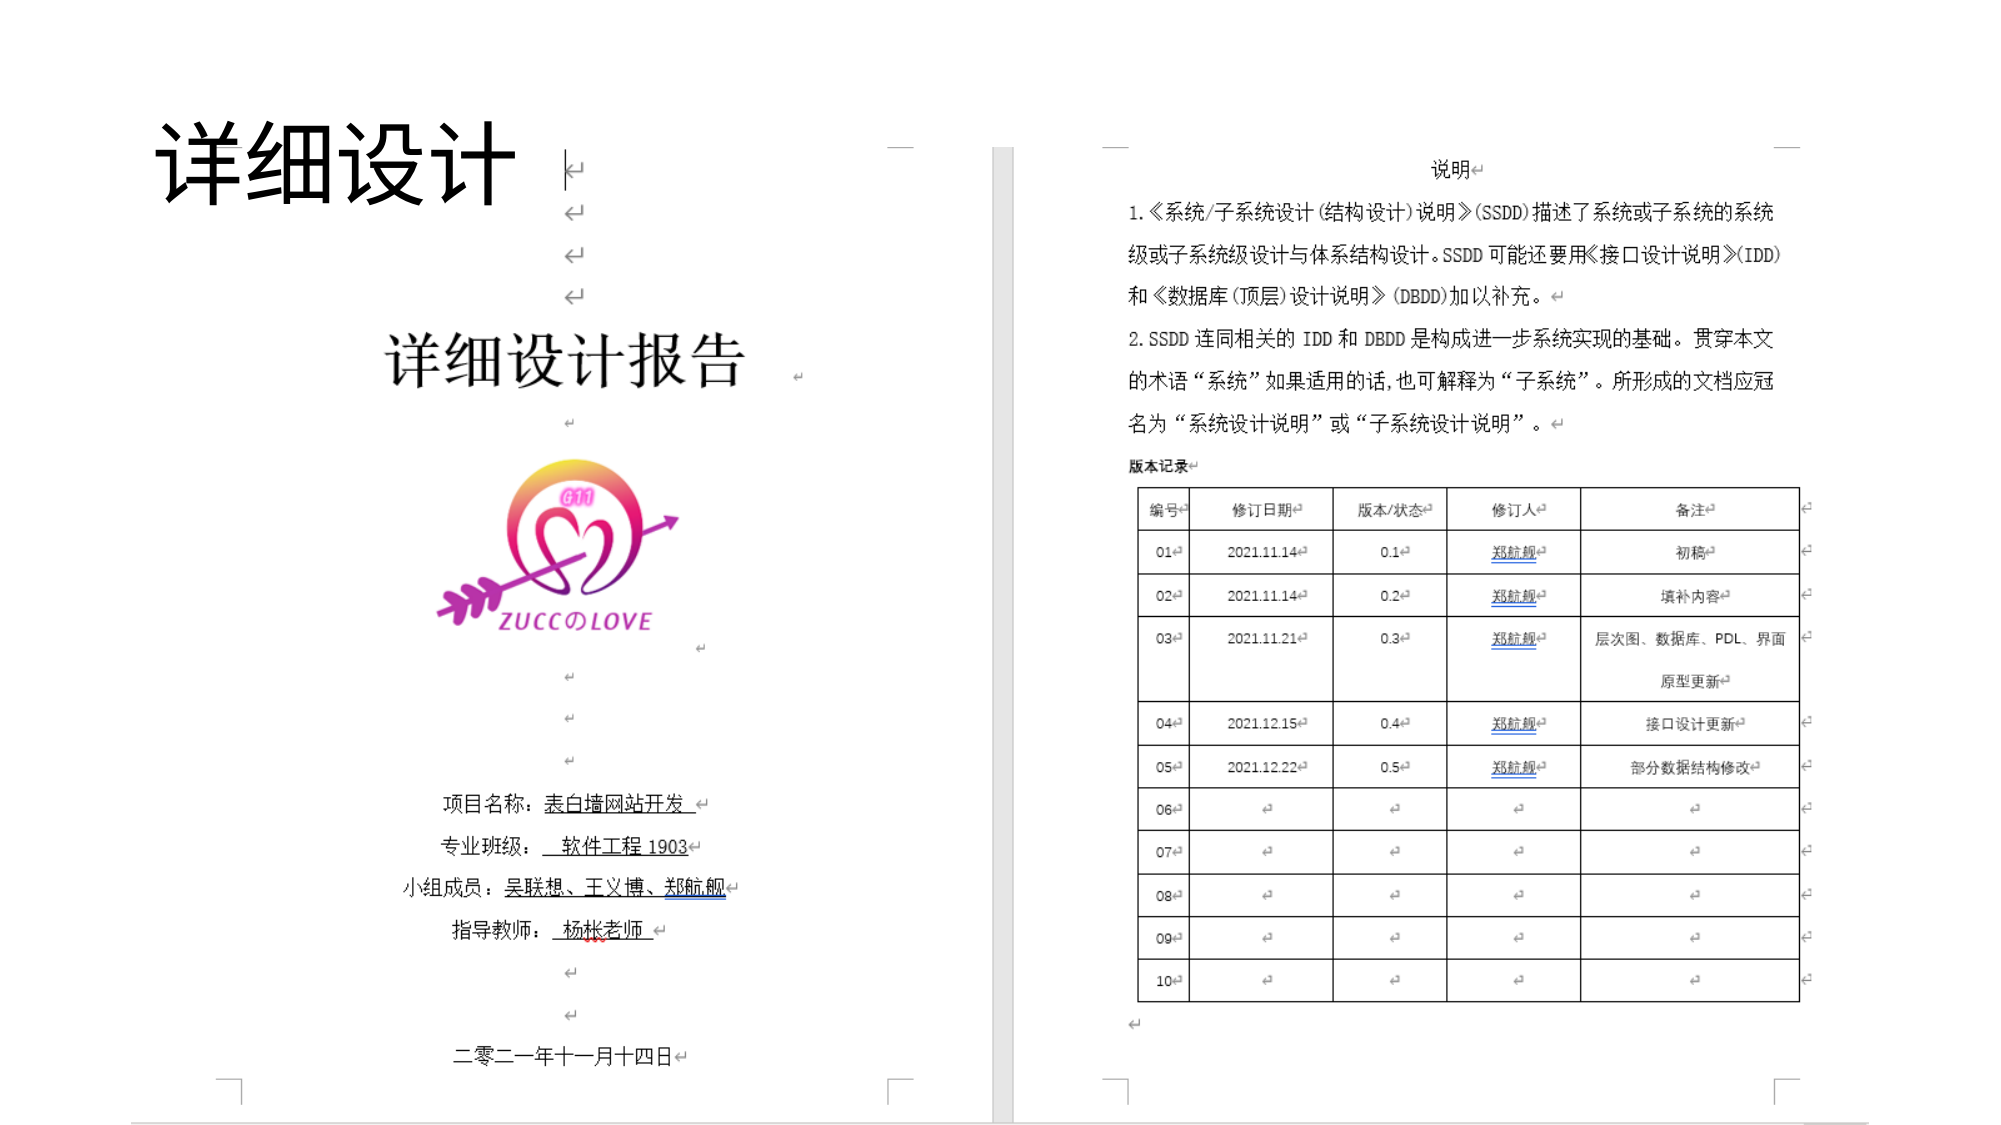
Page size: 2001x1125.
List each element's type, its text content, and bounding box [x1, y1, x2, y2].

title 详细设计 [137, 59, 1863, 147]
picture [131, 147, 1869, 1125]
